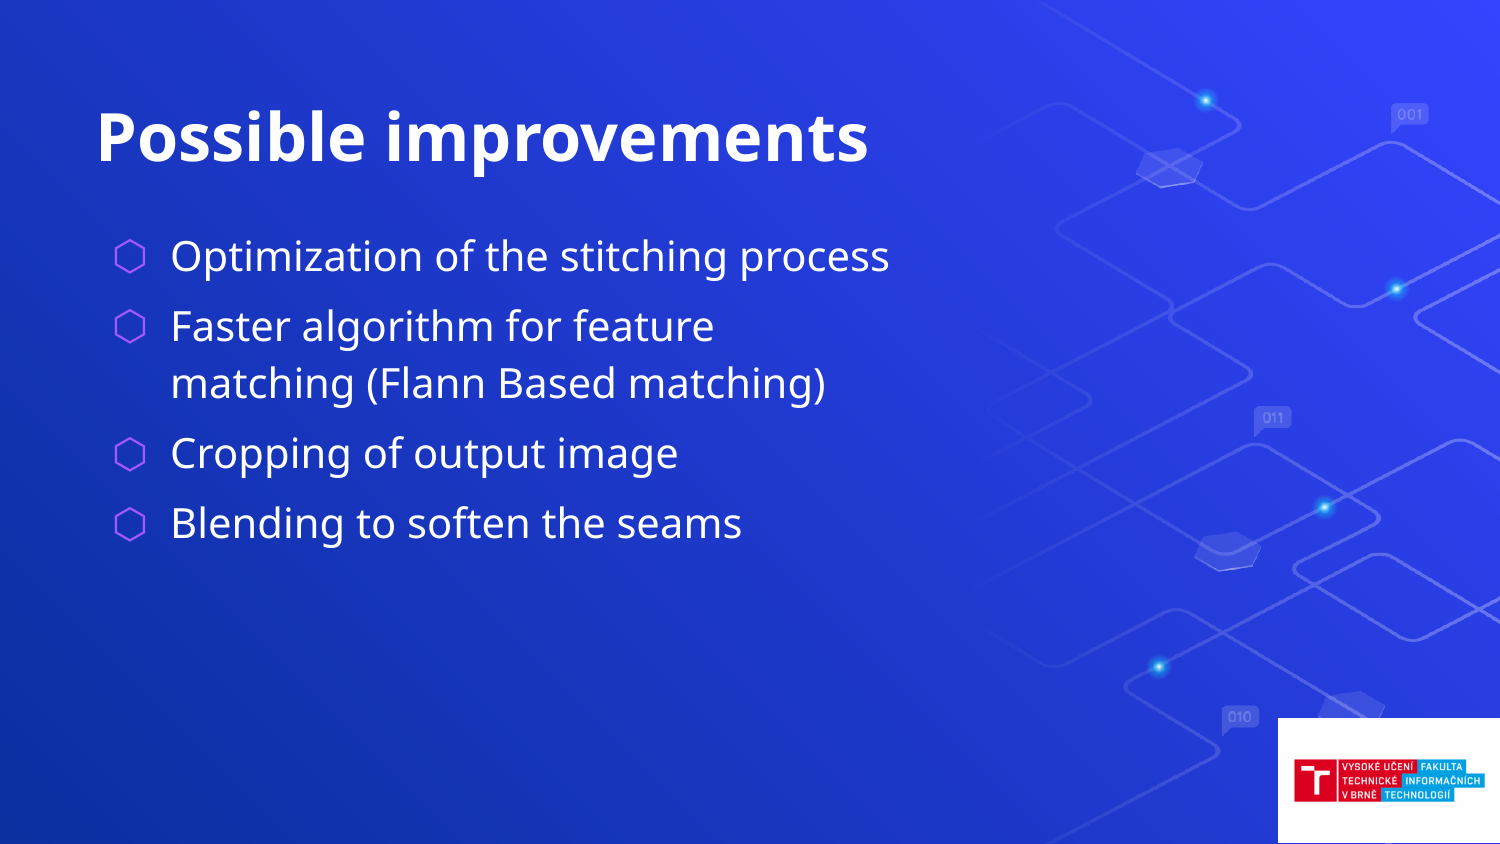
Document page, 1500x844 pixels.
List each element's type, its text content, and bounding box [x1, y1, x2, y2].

picture [0, 0, 1500, 844]
list Optimization of the stitching process Faster algorithm for feature matching (Flann Based matching) Cropping of output image Blending to soften the seams [95, 221, 899, 677]
title Possible improvements [95, 33, 1082, 175]
